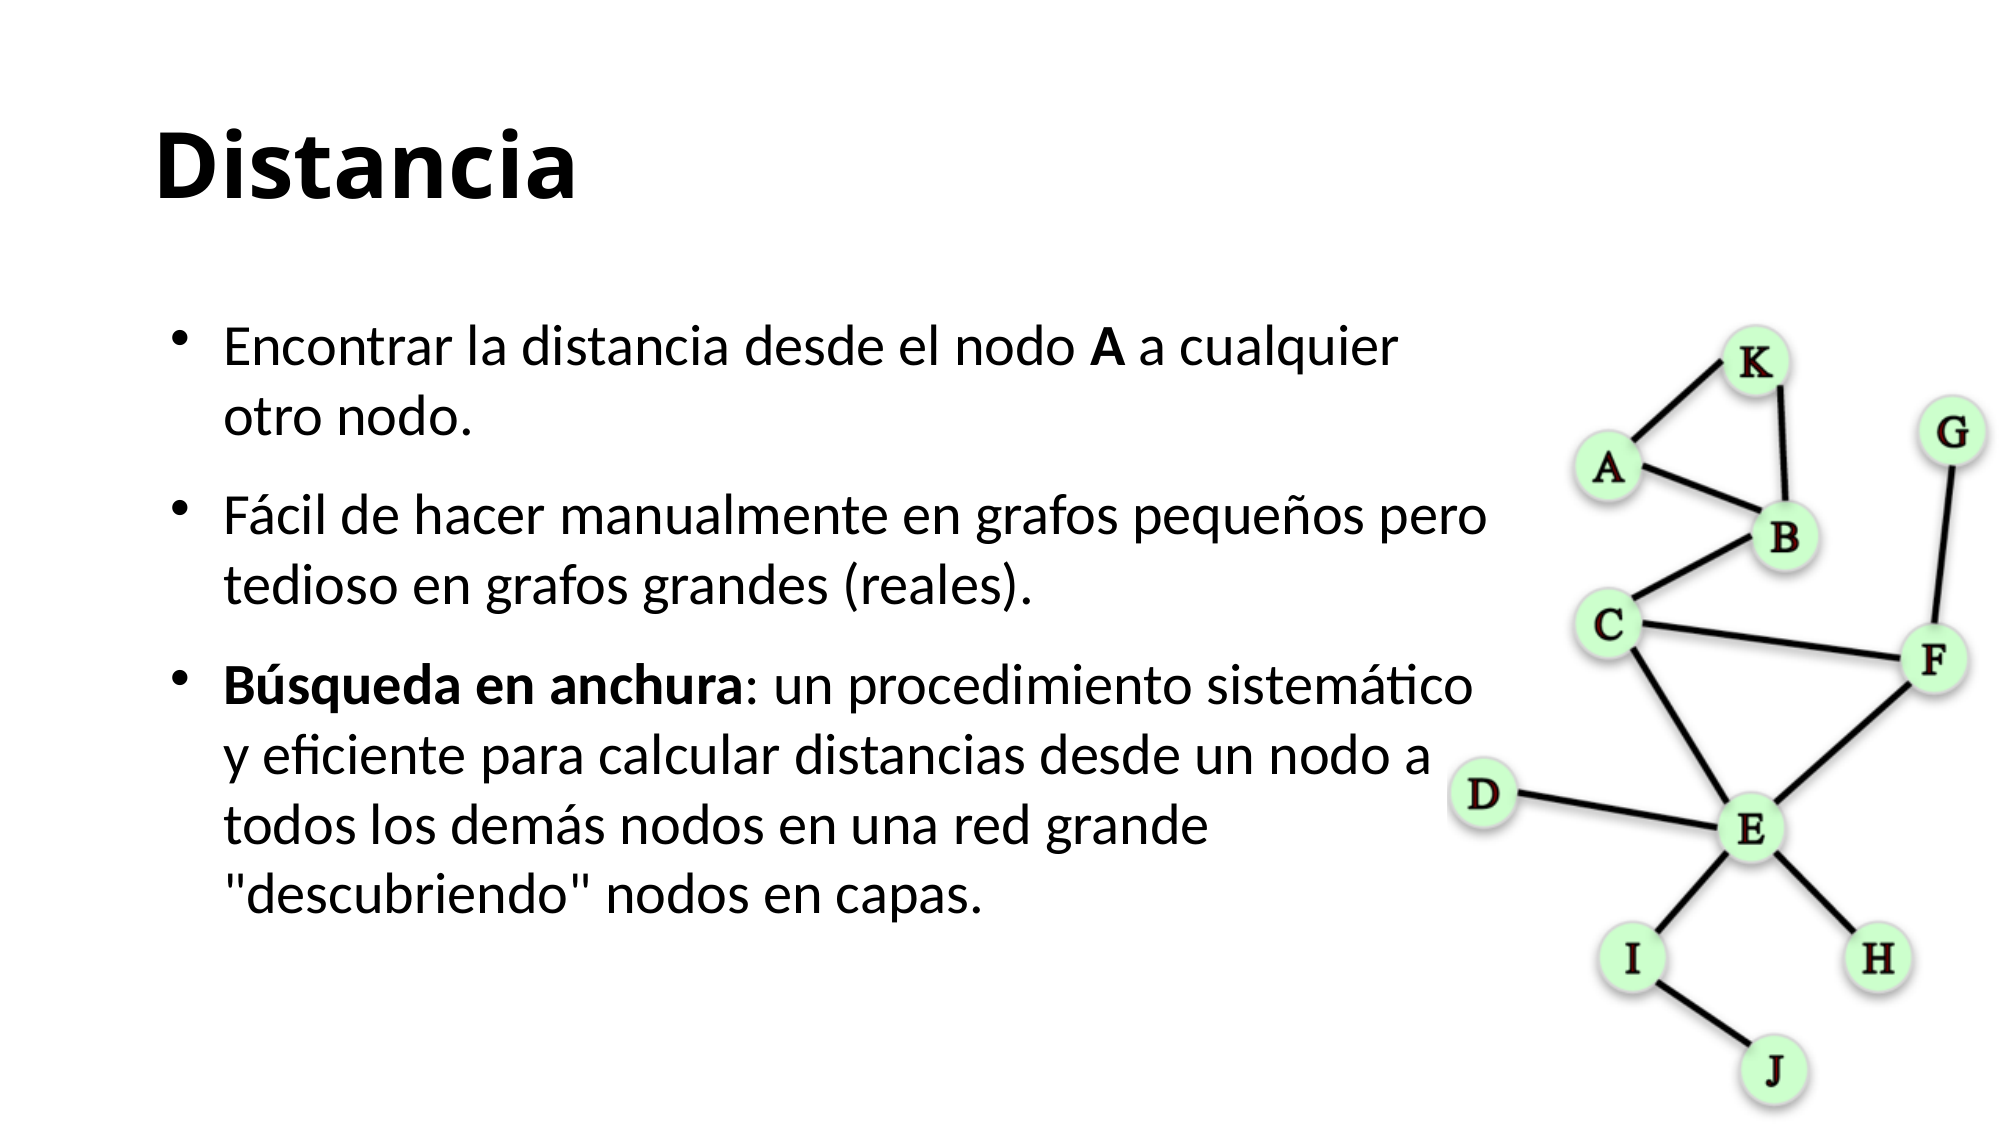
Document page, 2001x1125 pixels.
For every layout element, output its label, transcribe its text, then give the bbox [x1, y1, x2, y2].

text_box Distancia [137, 59, 1863, 278]
picture [1447, 318, 2000, 1125]
text_box Encontrar la distancia desde el nodo A a cualquier otro nodo. Fácil de hacer manualmente en grafos pequeños pero tedioso en grafos grandes (reales). Búsqueda en anchura: un procedimiento sistemático y eficiente para calcular distancias desde un nodo a todos los demás nodos en una red grande "descubriendo" nodos en capas. [137, 299, 1511, 1014]
